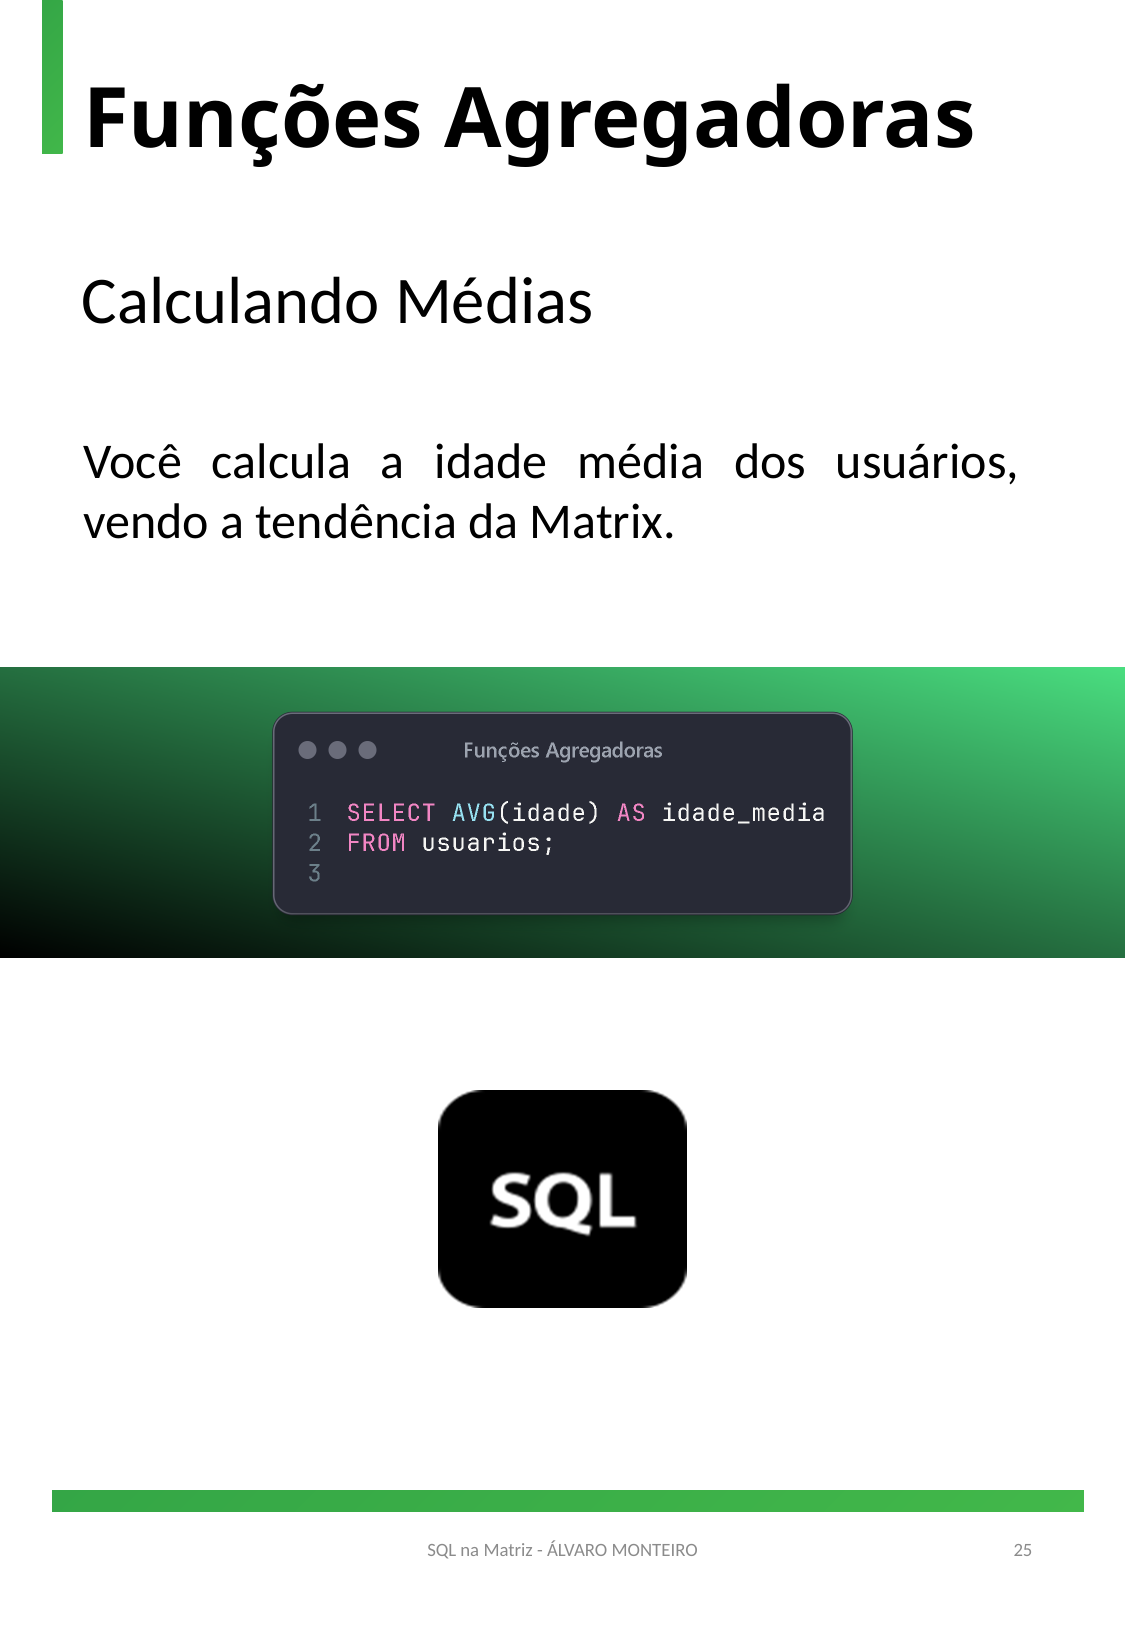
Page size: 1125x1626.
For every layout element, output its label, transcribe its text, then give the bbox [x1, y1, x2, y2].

slide_number 25 [794, 1506, 1048, 1593]
picture [437, 1090, 688, 1308]
text_box Funções Agregadoras [68, 56, 1124, 171]
footer SQL na Matriz - ÁLVARO MONTEIRO [372, 1506, 753, 1593]
text_box Você calcula a idade média dos usuários, vendo a tendência da Matrix. [68, 421, 1035, 557]
picture [0, 667, 1125, 958]
text_box Calculando Médias [67, 248, 1034, 344]
text_box [51, 1490, 1085, 1513]
text_box [41, 0, 64, 154]
